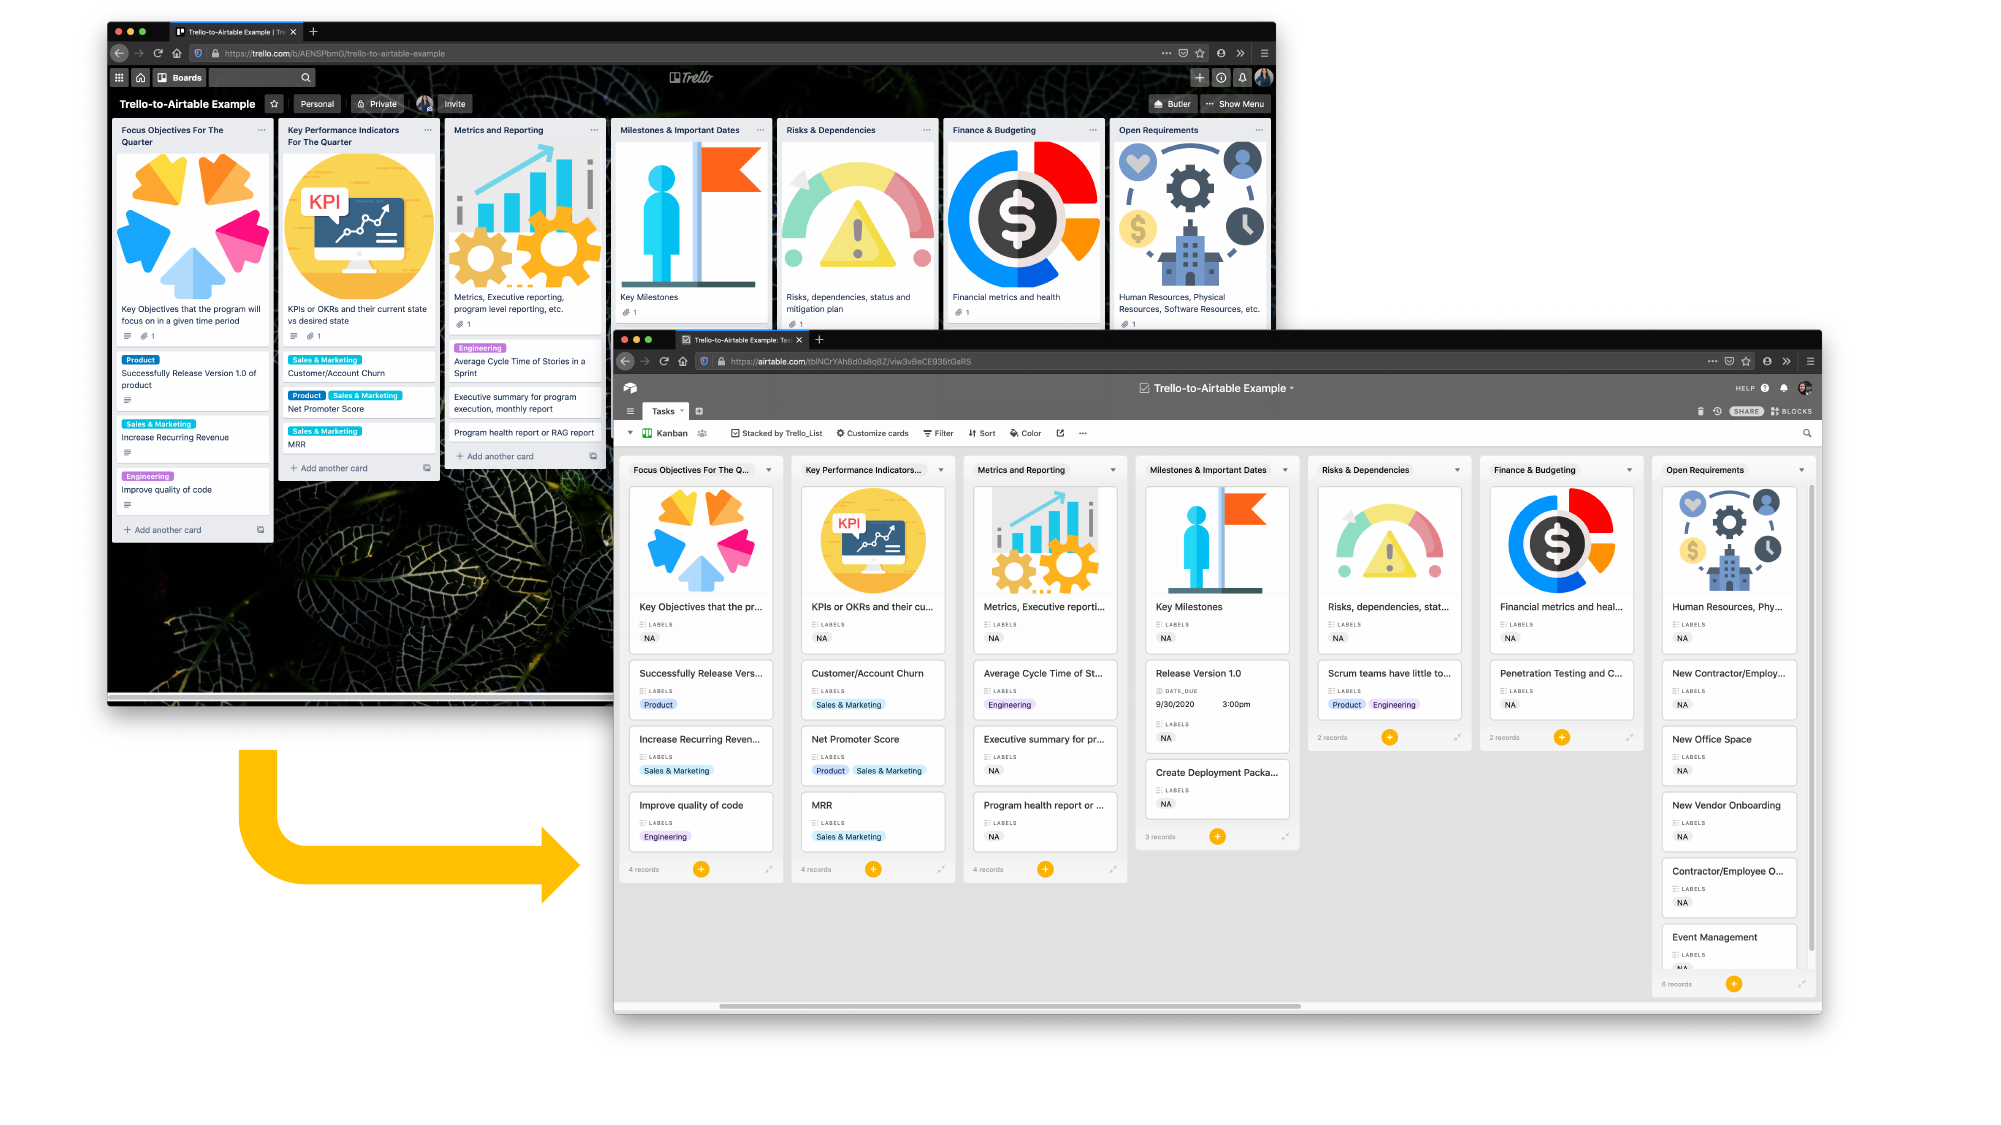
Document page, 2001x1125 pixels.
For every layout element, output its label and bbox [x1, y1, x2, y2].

text_box [237, 750, 580, 907]
picture [74, 0, 1855, 1058]
